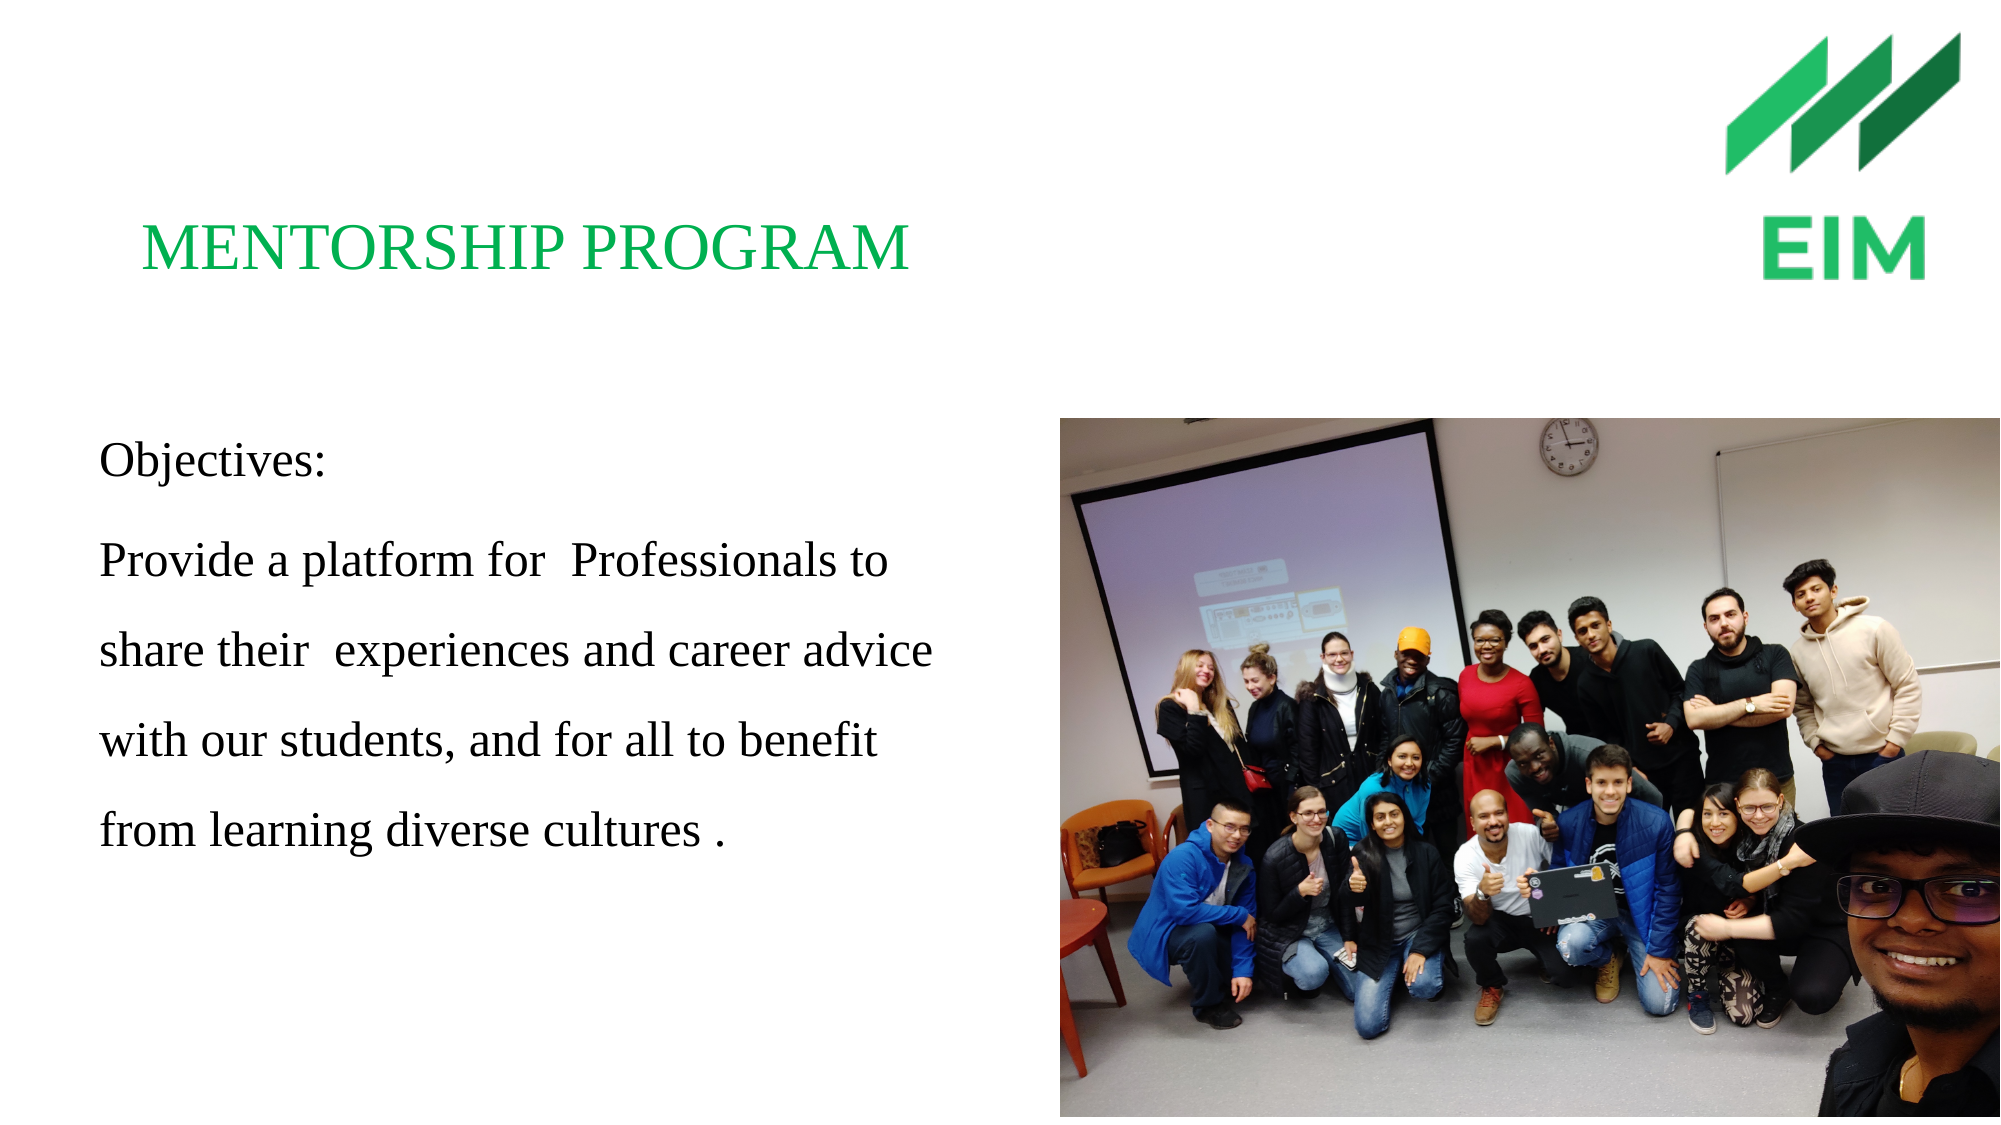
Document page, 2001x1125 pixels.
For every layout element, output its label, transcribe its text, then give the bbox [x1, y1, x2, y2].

list Objectives: Provide a platform for Professionals to share their experiences and career advice with our students, and for all to benefit from learning diverse cultures . [9, 389, 982, 849]
picture [1687, 0, 2000, 313]
picture [1060, 418, 2000, 1117]
title MENTORSHIP PROGRAM [126, 33, 963, 292]
